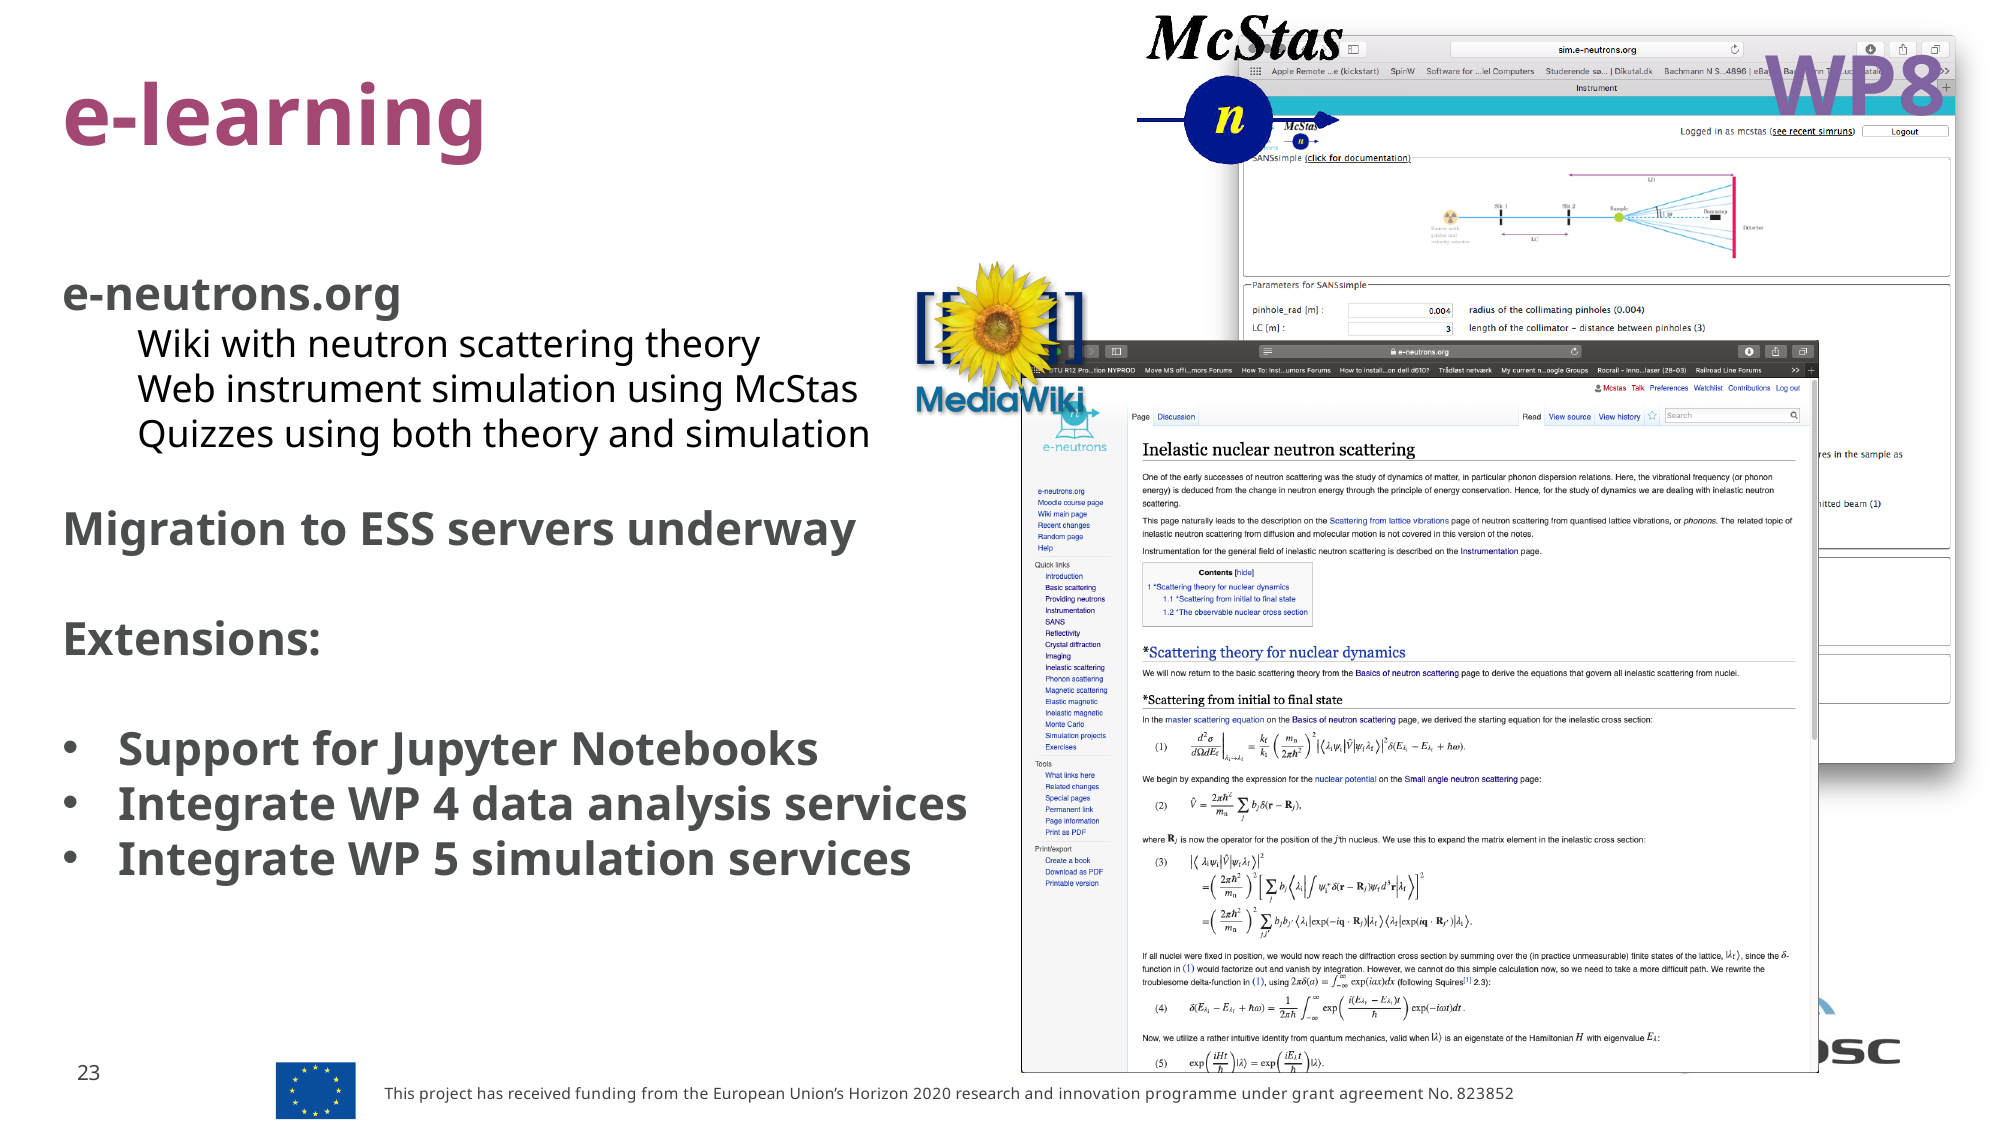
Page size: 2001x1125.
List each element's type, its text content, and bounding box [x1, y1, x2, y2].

list e-neutrons.org Wiki with neutron scattering theory Web instrument simulation using McStas Quizzes using both theory and simulation Migration to ESS servers underway Extensions: Support for Jupyter Notebooks Integrate WP 4 data analysis services Integrate WP 5 simulation services [62, 264, 907, 979]
title e-learning [62, 62, 1103, 164]
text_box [912, 250, 1820, 1074]
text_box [275, 1062, 1538, 1120]
picture [1, 947, 1999, 1125]
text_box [1108, 12, 1995, 821]
